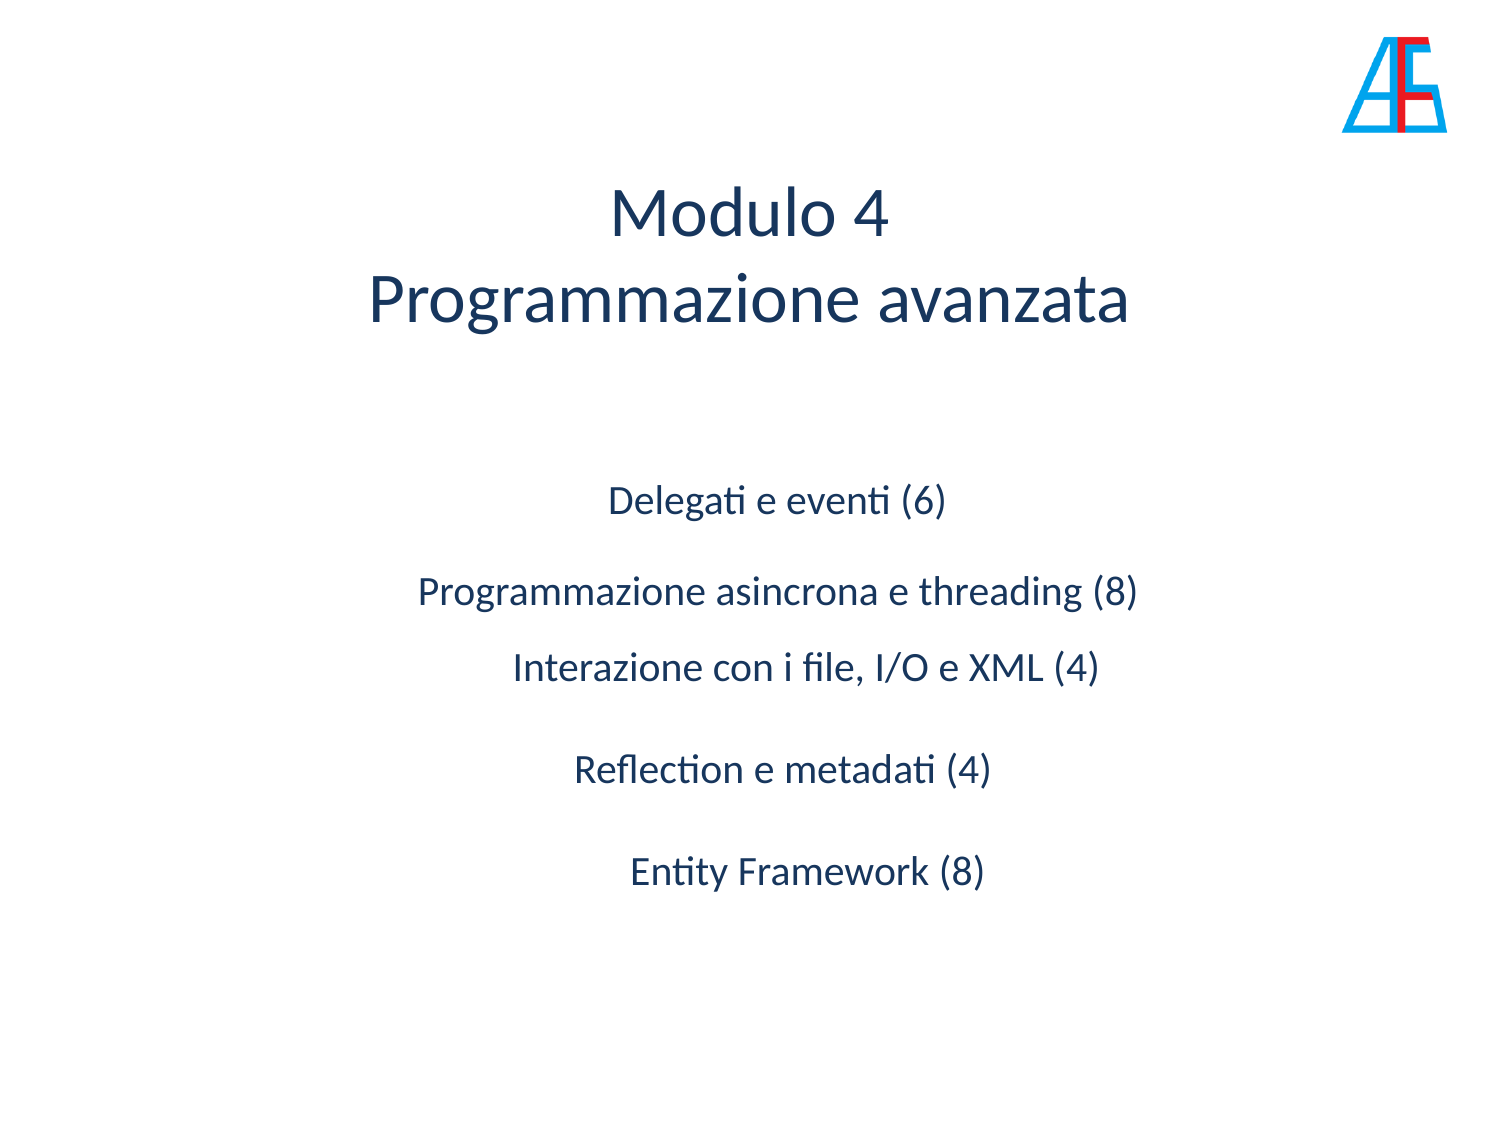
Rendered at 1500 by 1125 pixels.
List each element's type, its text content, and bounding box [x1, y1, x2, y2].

picture [1338, 25, 1450, 158]
text_box Delegati e eventi (6) [593, 446, 974, 537]
text_box Entity Framework (8) [593, 818, 1023, 920]
title Modulo 4 Programmazione avanzata [75, 156, 1425, 345]
text_box Reflection e metadati (4) [489, 715, 1077, 818]
text_box Interazione con i file, I/O e XML (4) [489, 613, 1124, 716]
text_box Programmazione asincrona e threading (8) [362, 537, 1204, 640]
